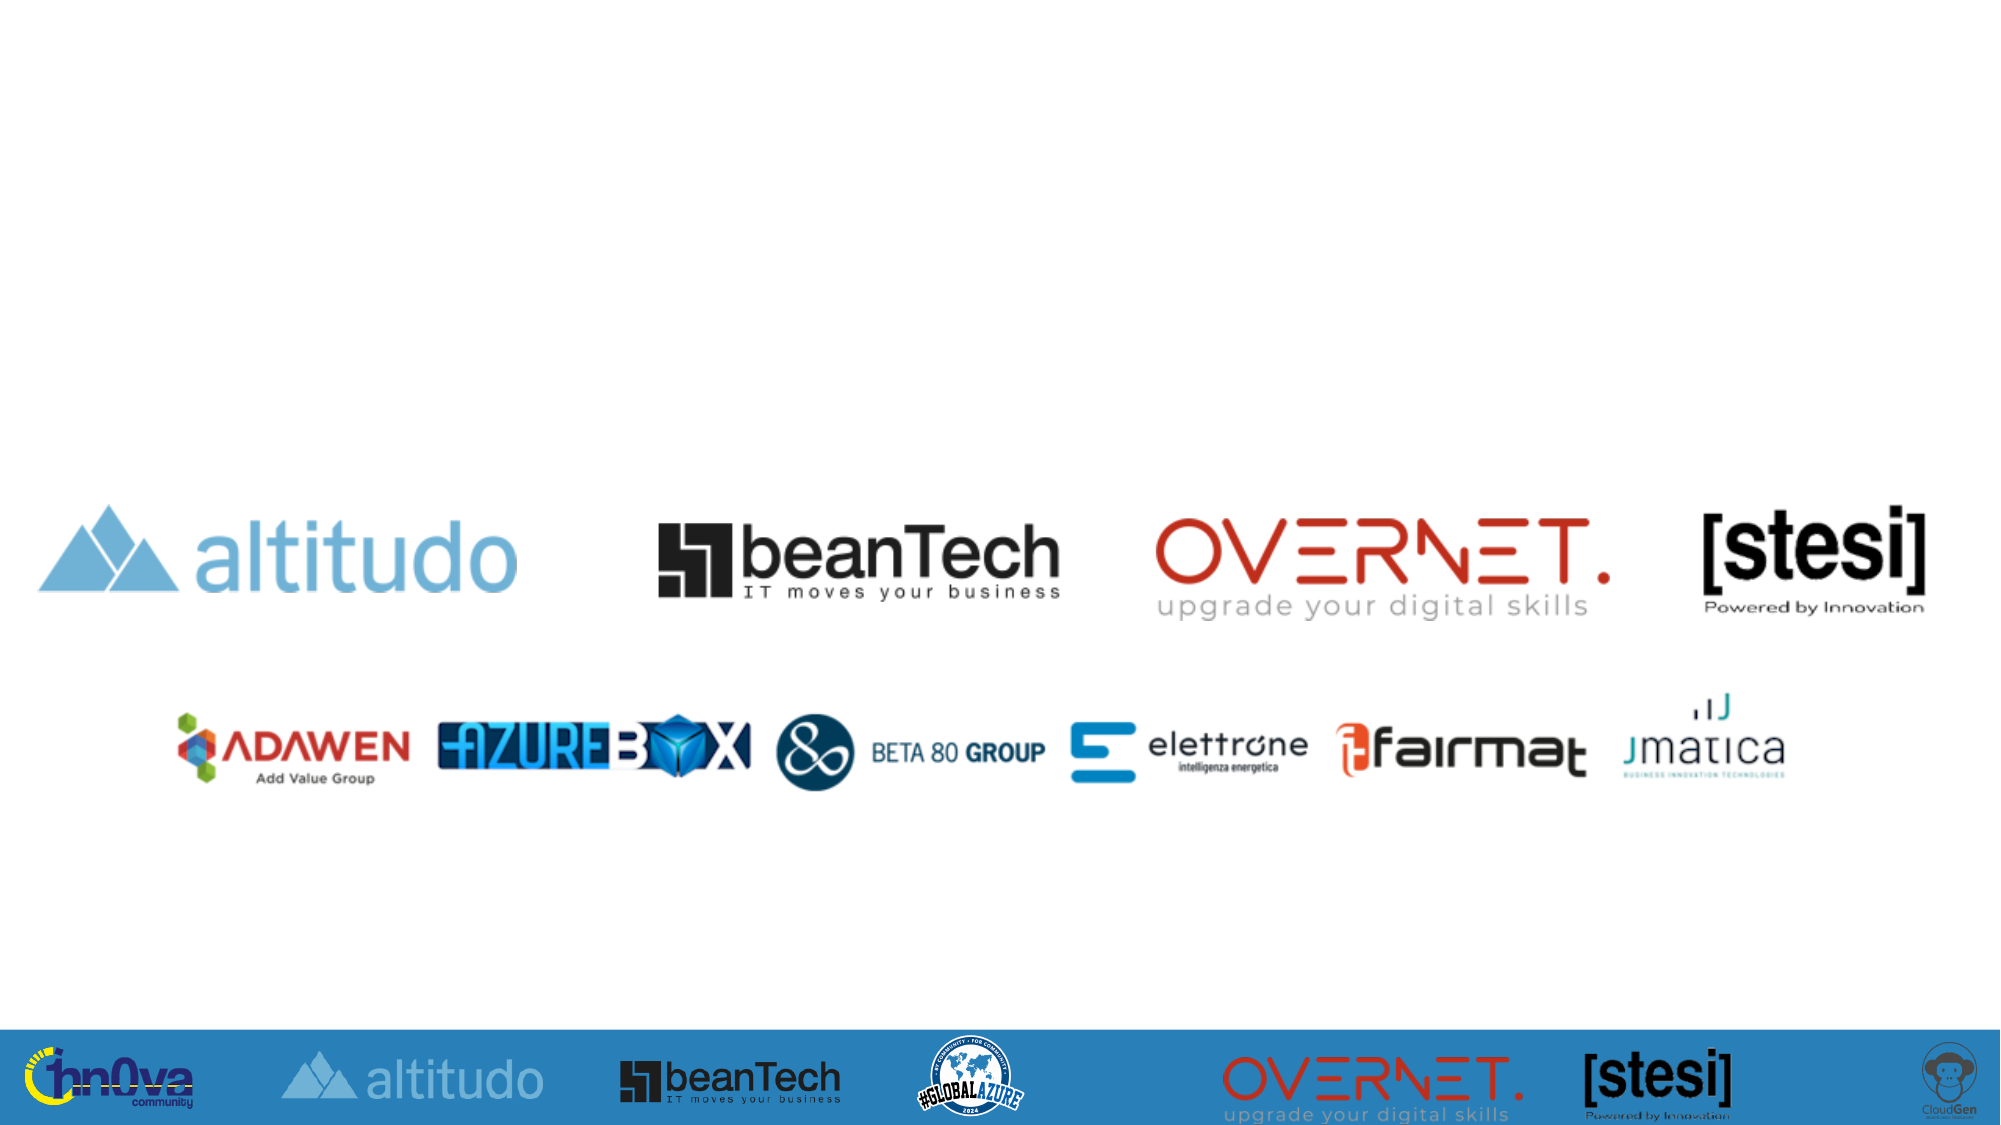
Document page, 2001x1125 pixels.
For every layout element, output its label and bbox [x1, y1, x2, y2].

picture [905, 1030, 1028, 1125]
picture [1206, 1027, 1751, 1125]
picture [22, 1042, 199, 1114]
picture [264, 1026, 864, 1125]
picture [13, 457, 1987, 829]
picture [1912, 1034, 1985, 1125]
